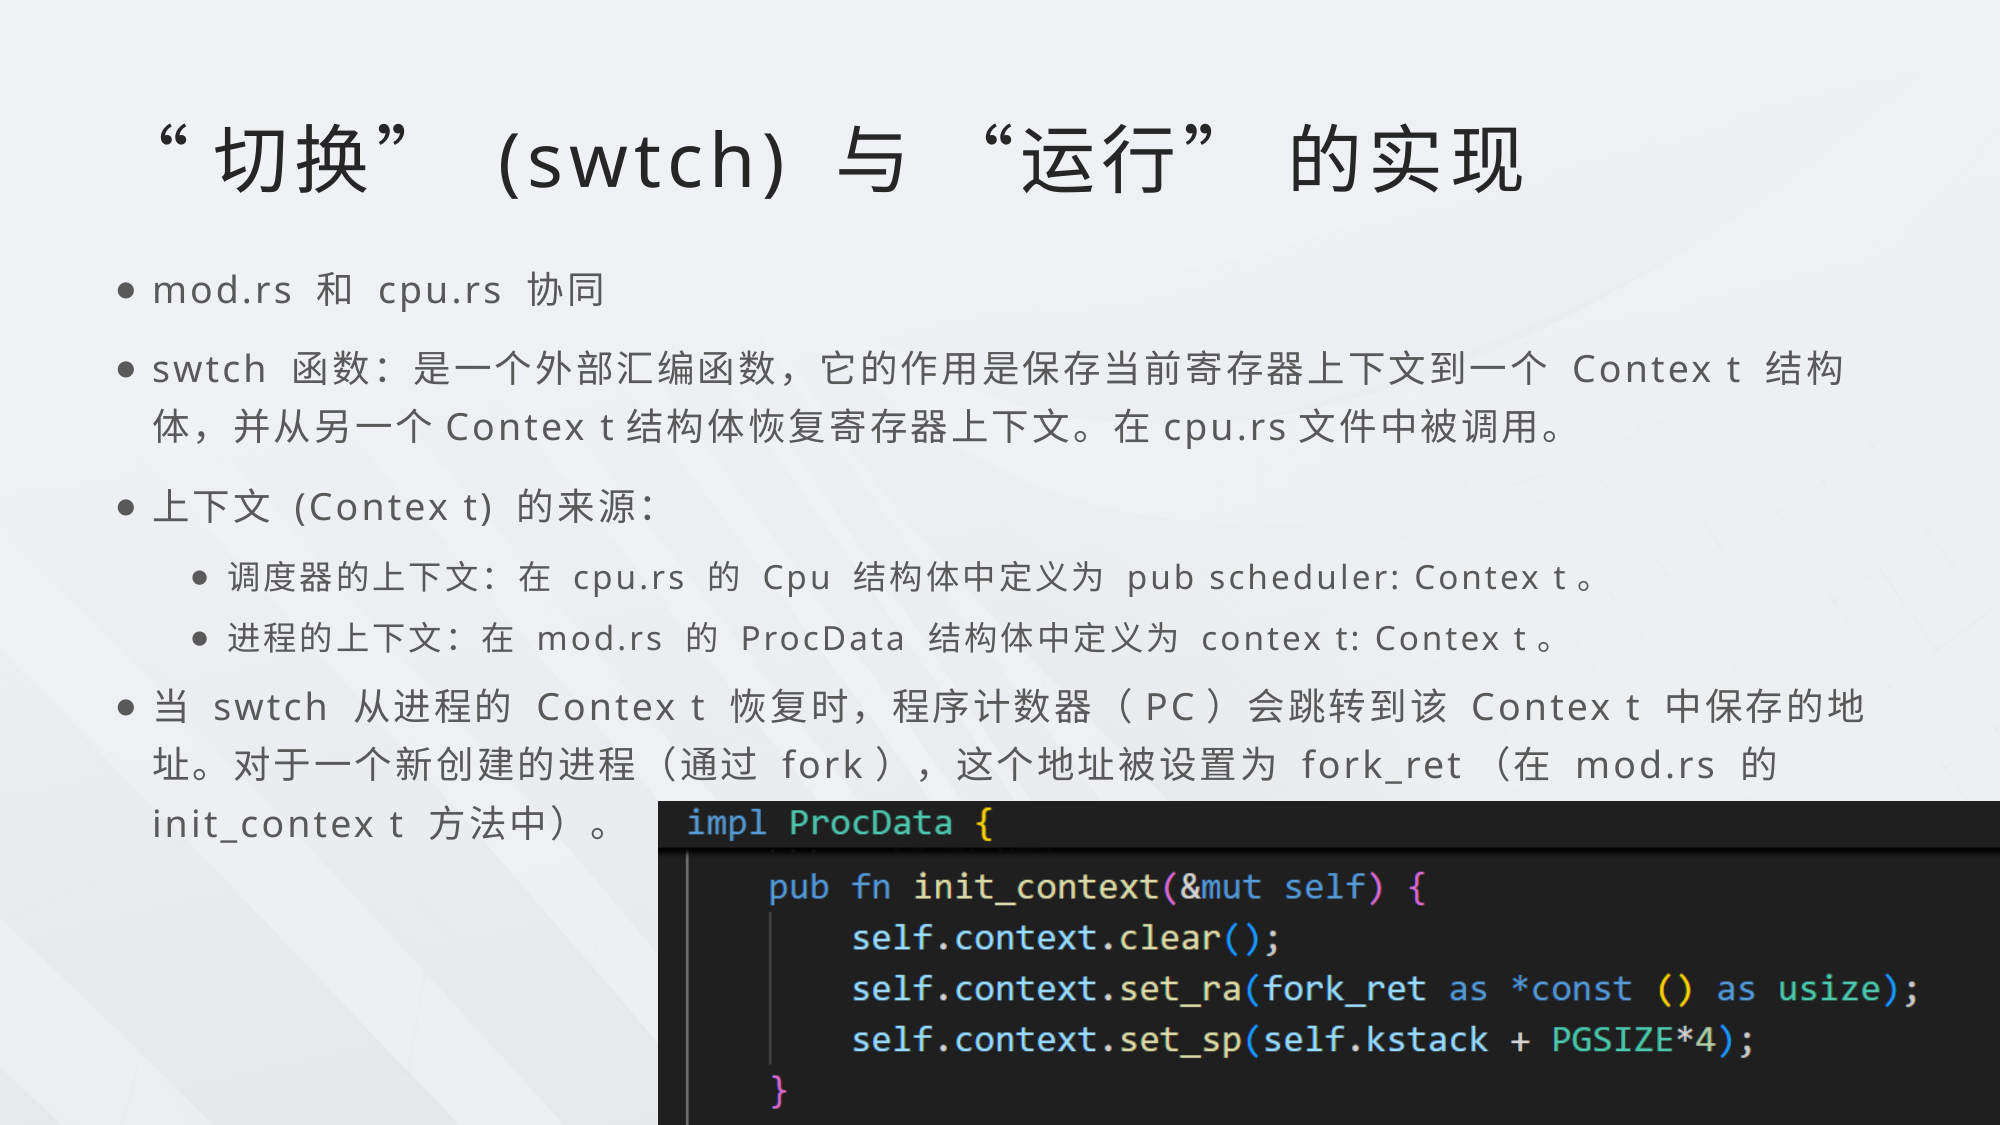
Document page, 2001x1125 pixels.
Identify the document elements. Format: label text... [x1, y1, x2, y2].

title “切换” (swtch) 与 “运行” 的实现 [99, 99, 1900, 216]
list mod.rs 和 cpu.rs 协同 swtch 函数：是一个外部汇编函数，它的作用是保存当前寄存器上下文到一个 Contex t 结构体，并从另一个Contex t结构体恢复寄存器上下文。在cpu.rs文件中被调用。 上下文 (Contex t) 的来源： 调度器的上下文：在 cpu.rs 的 Cpu 结构体中定义为 pub scheduler: Contex t。 进程的上下文：在 mod.rs 的 ProcData 结构体中定义为 contex t: Contex t。 当 swtch 从进程的 Contex t 恢复时，程序计数器（PC）会跳转到该 Contex t 中保存的地址。对于一个新创建的进程（通过 fork），这个地址被设置为 fork_ret（在 mod.rs 的 init_contex t 方法中）。 [99, 244, 1900, 1026]
picture [657, 800, 2000, 1125]
